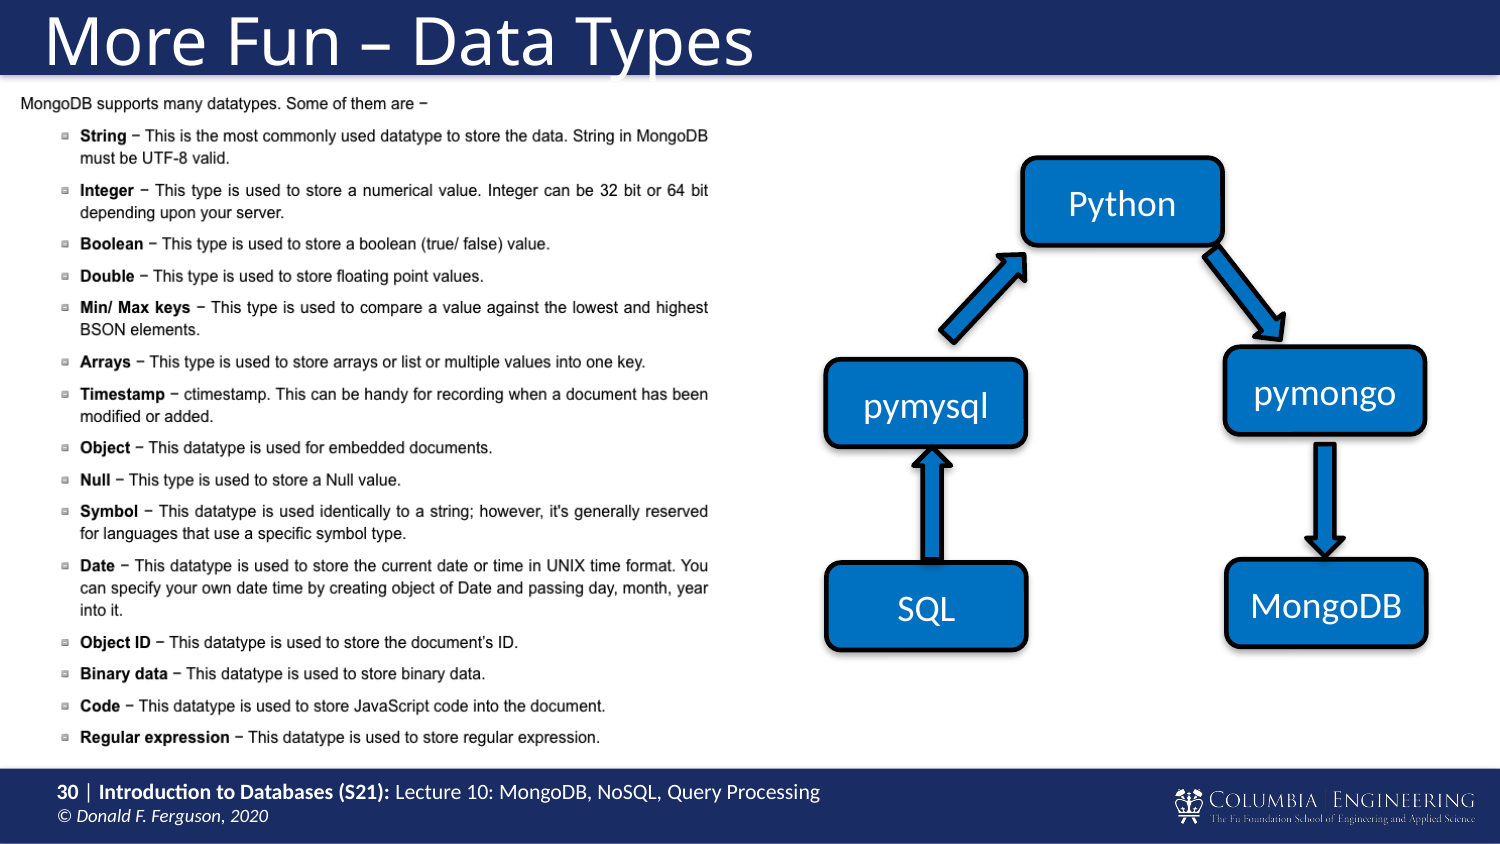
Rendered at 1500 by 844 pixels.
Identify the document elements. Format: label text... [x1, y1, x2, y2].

text_box SQL [825, 561, 1028, 651]
text_box [1203, 244, 1285, 341]
text_box [1305, 443, 1345, 558]
picture [12, 87, 726, 756]
text_box [912, 446, 952, 561]
text_box MongoDB [1225, 558, 1428, 648]
text_box pymongo [1224, 346, 1426, 436]
text_box Python [1021, 156, 1224, 247]
text_box [939, 253, 1026, 344]
title More Fun – Data Types [28, 0, 1450, 73]
text_box pymysql [825, 358, 1027, 448]
